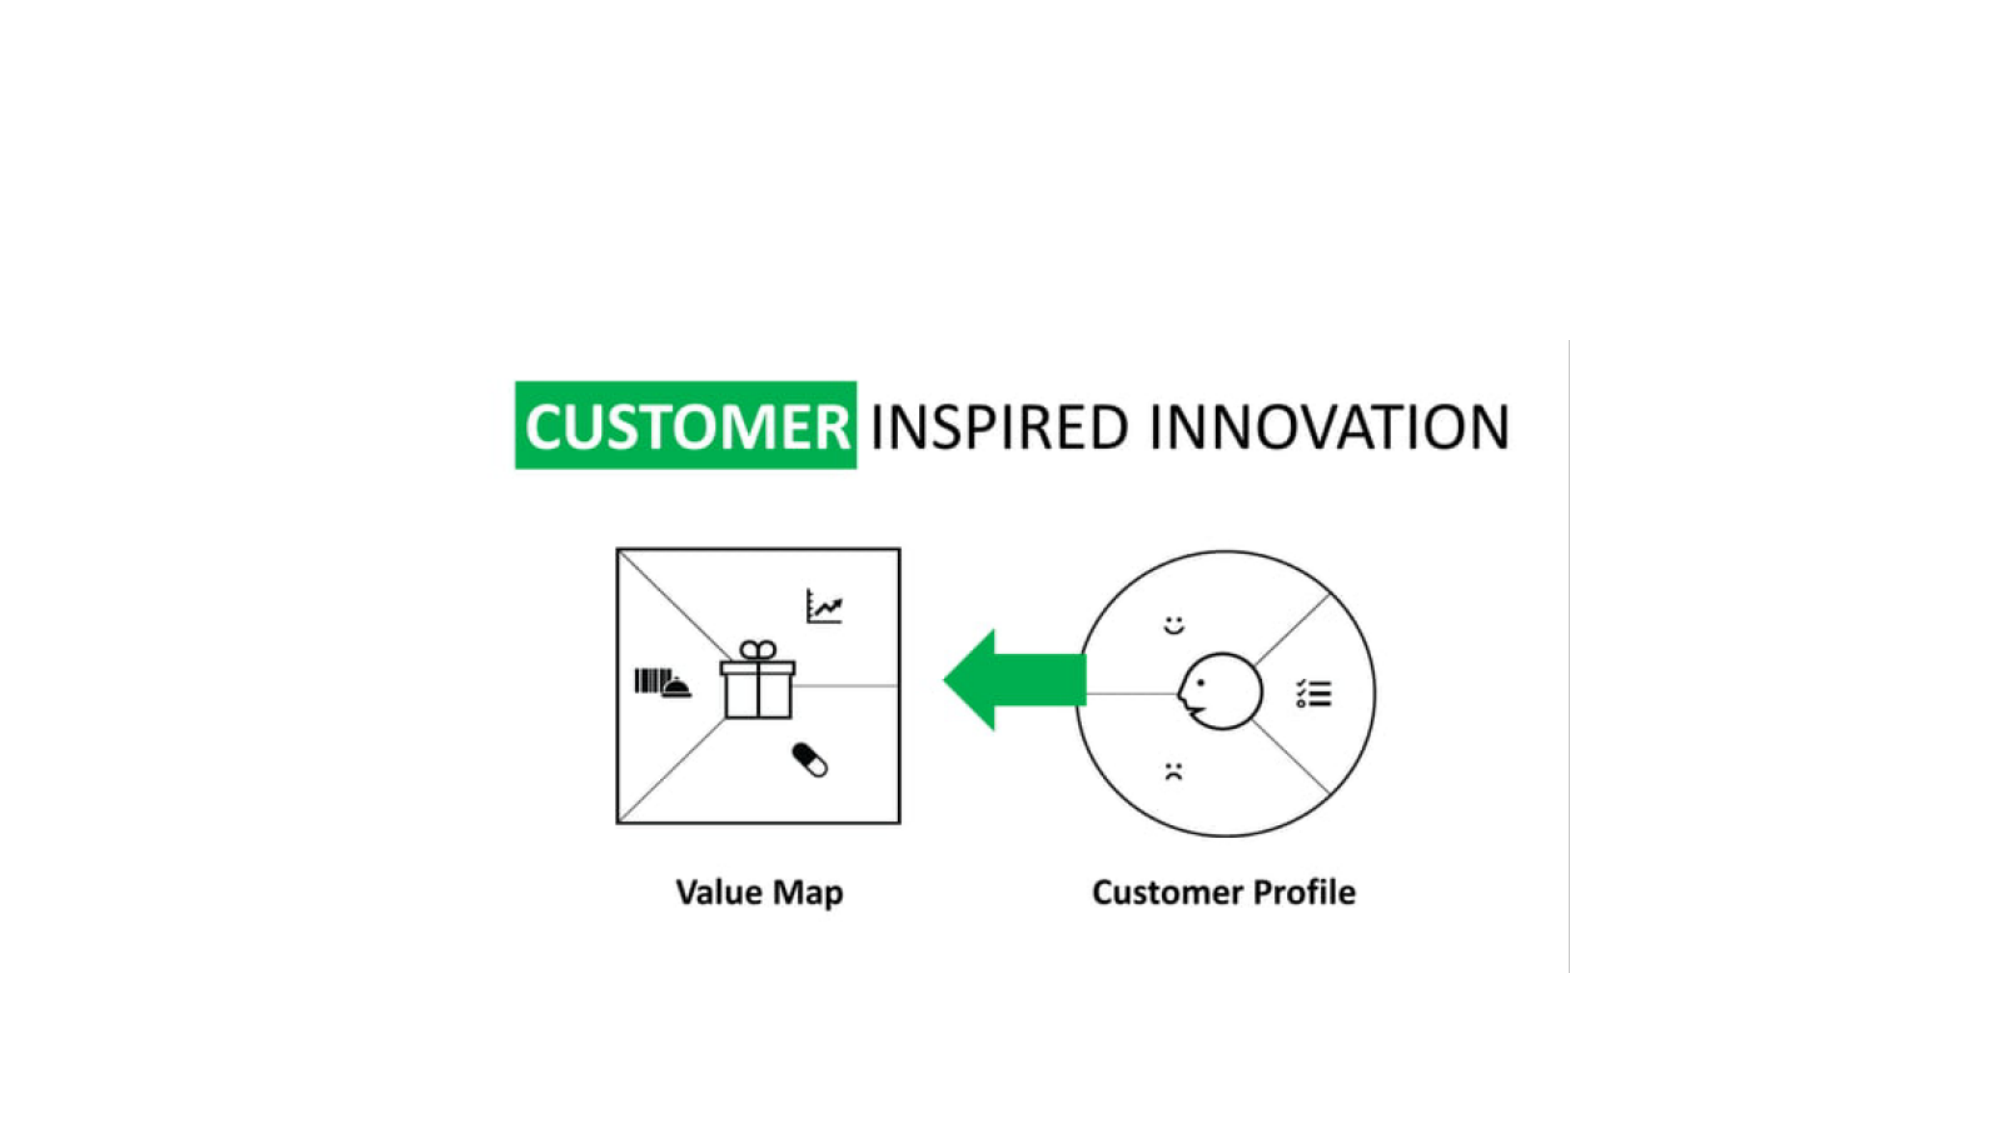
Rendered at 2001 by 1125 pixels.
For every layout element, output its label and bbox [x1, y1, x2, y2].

list [430, 340, 1570, 973]
